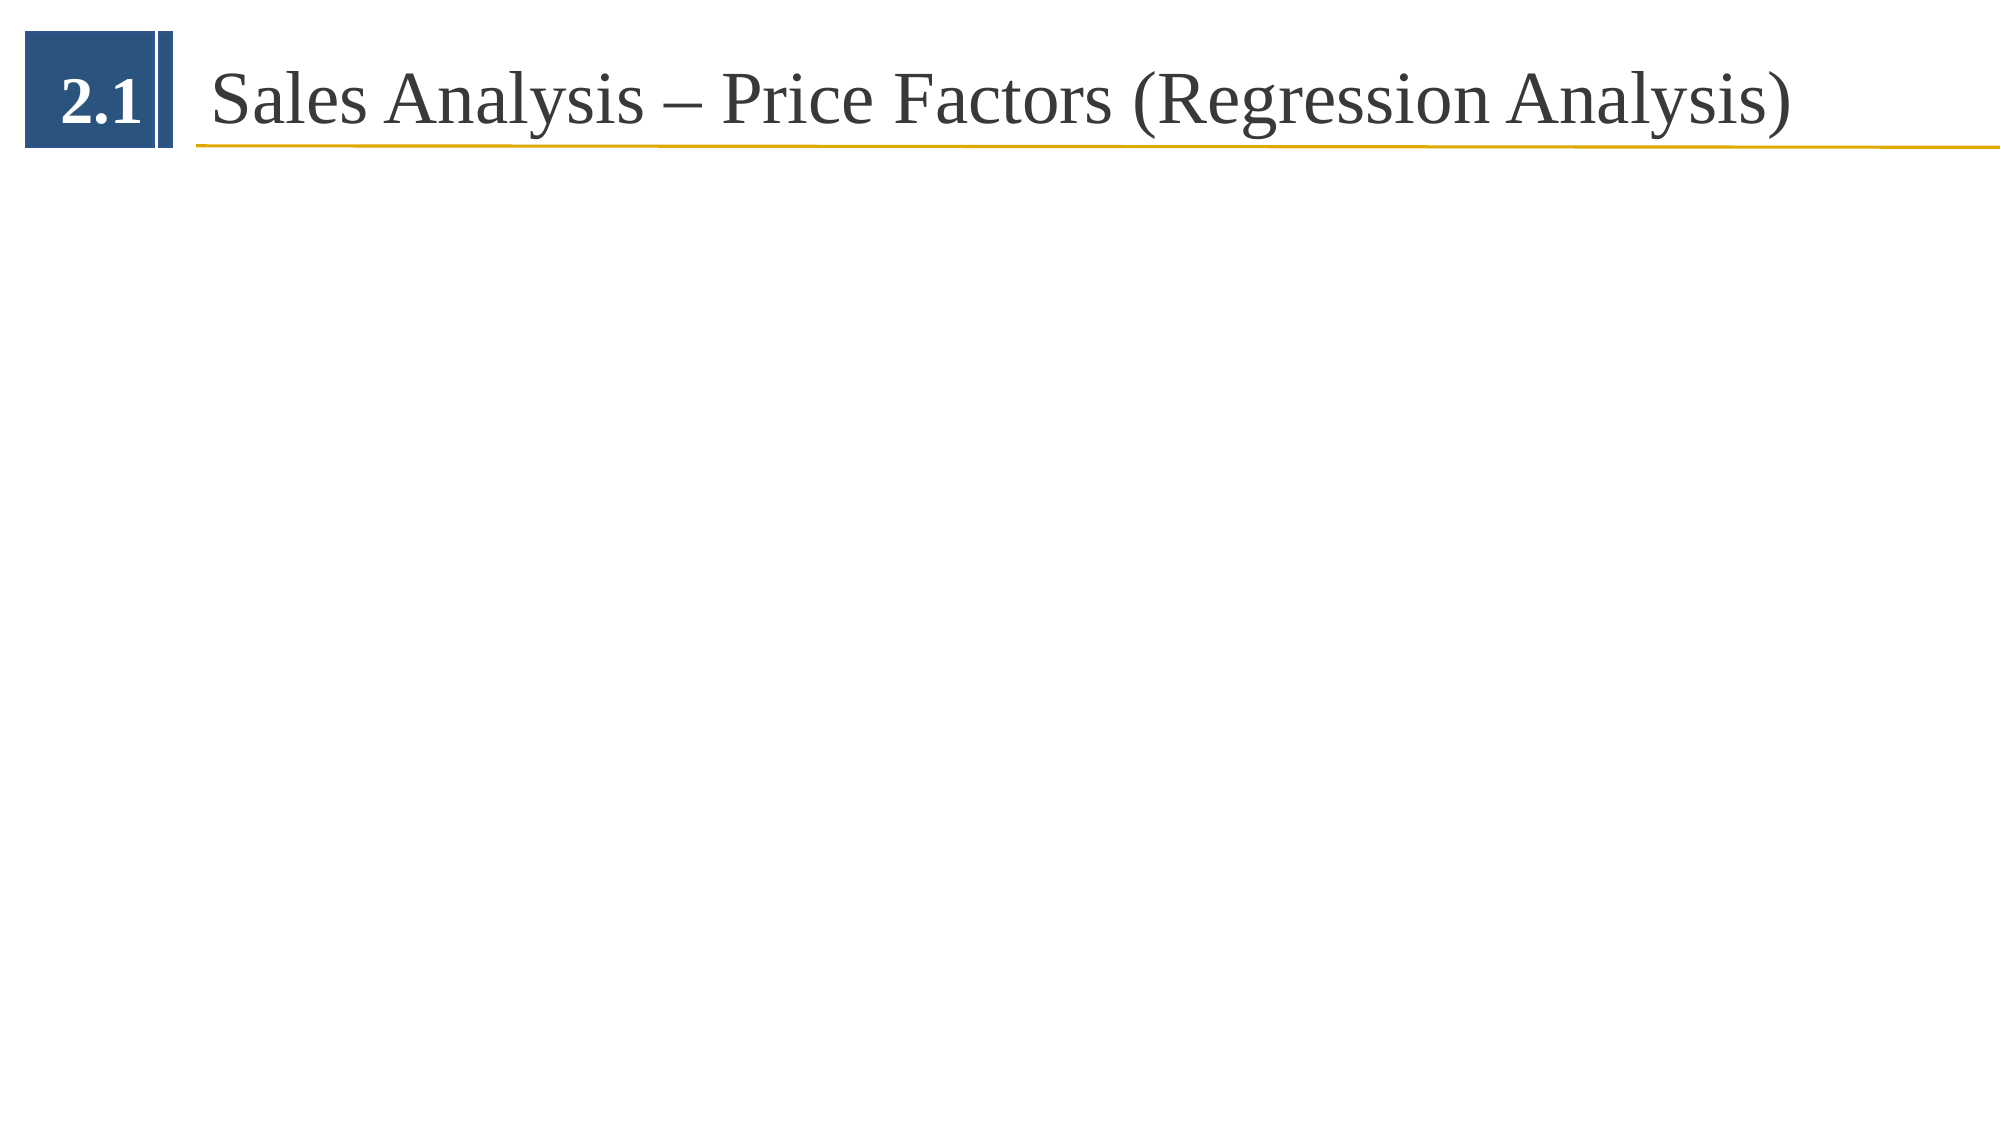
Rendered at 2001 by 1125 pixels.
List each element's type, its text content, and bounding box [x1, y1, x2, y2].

text_box Sales Analysis – Price Factors (Regression Analysis) [196, 41, 1820, 145]
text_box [25, 31, 178, 148]
